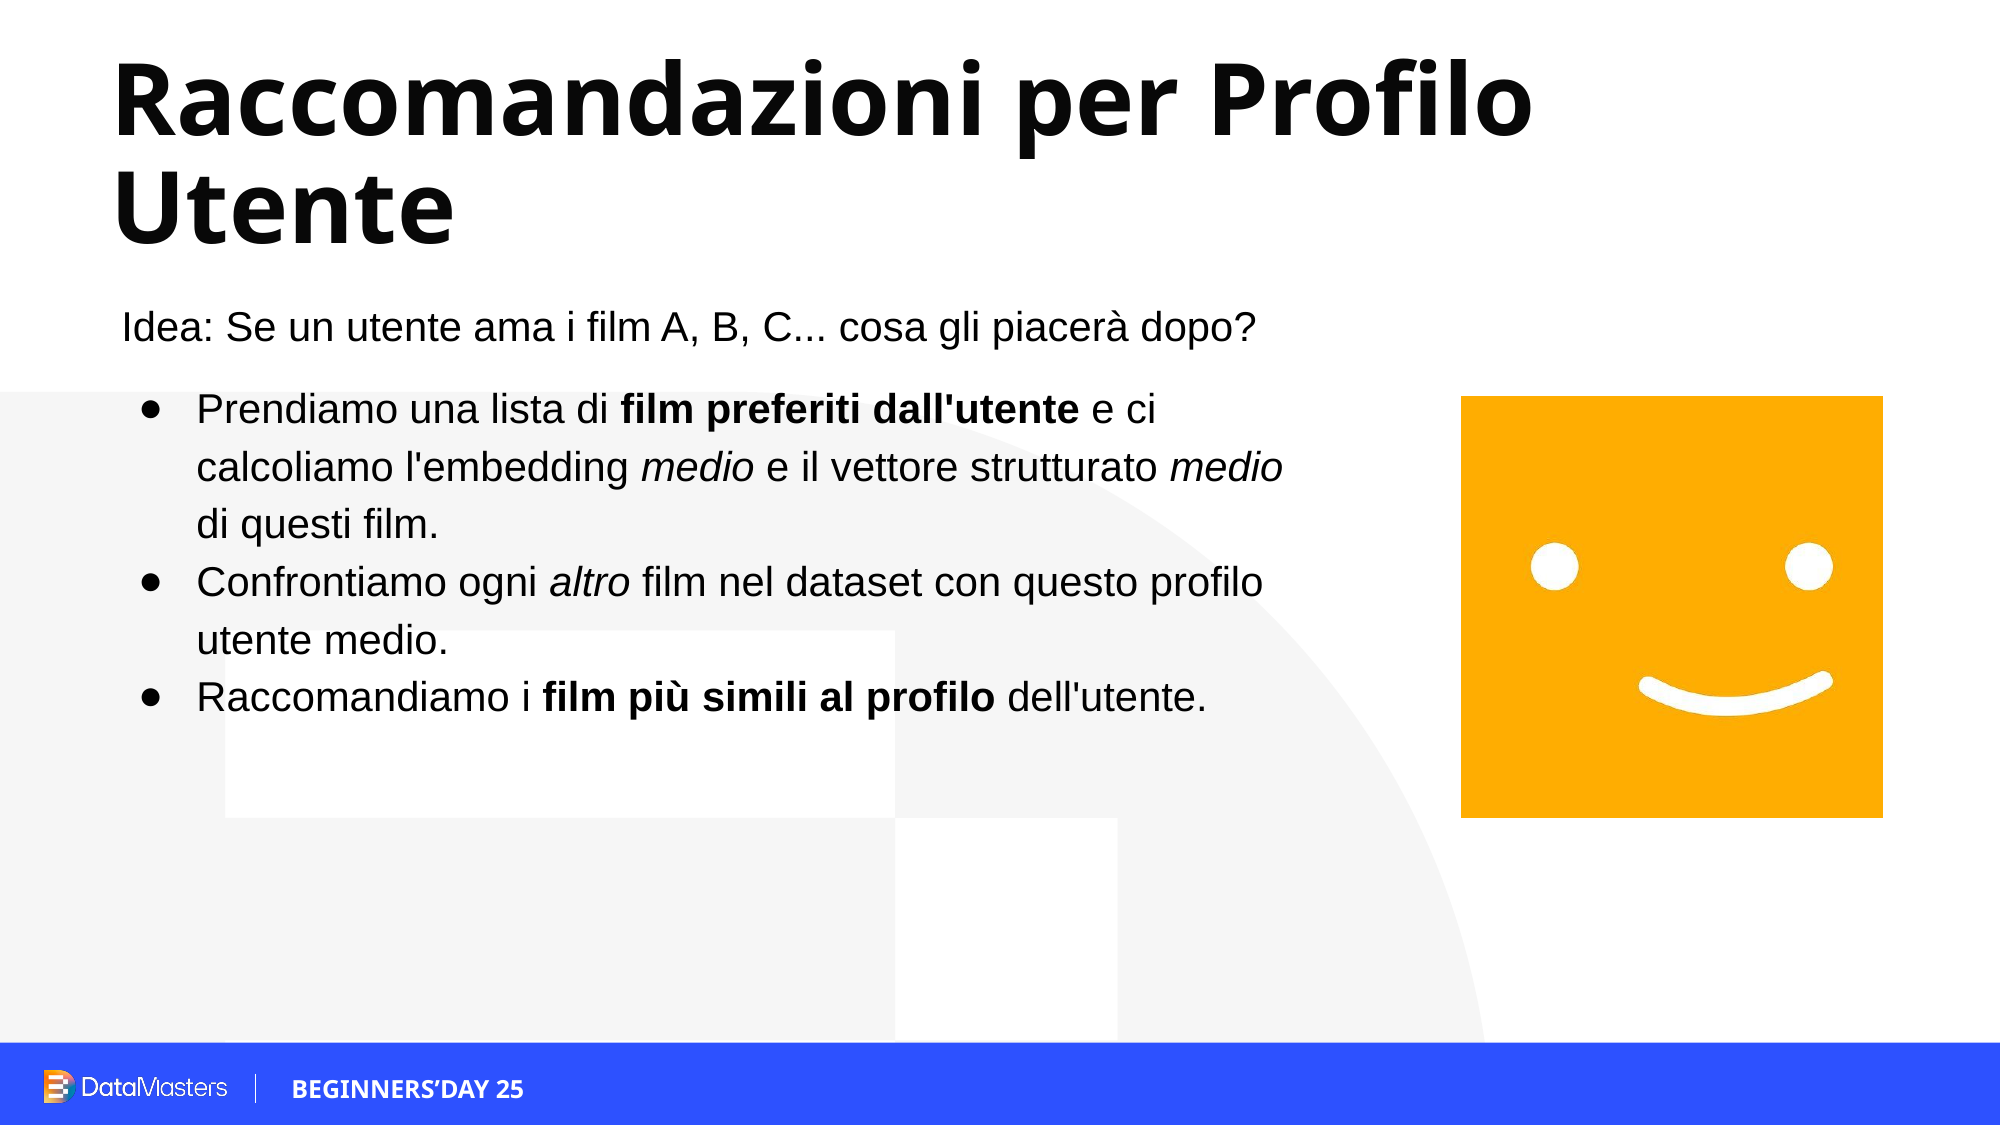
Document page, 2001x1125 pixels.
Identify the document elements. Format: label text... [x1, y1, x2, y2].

title Raccomandazioni per Profilo Utente [95, 82, 1910, 233]
text_box Idea: Se un utente ama i film A, B, C... cosa gli piacerà dopo? Prendiamo una lista di film preferiti dall'utente e ci calcoliamo l'embedding medio e il vettore strutturato medio di questi film. Confrontiamo ogni altro film nel dataset con questo profilo utente medio. Raccomandiamo i film più simili al profilo dell'utente. [106, 267, 1327, 828]
picture [1461, 395, 1884, 818]
picture [0, 1028, 227, 1125]
